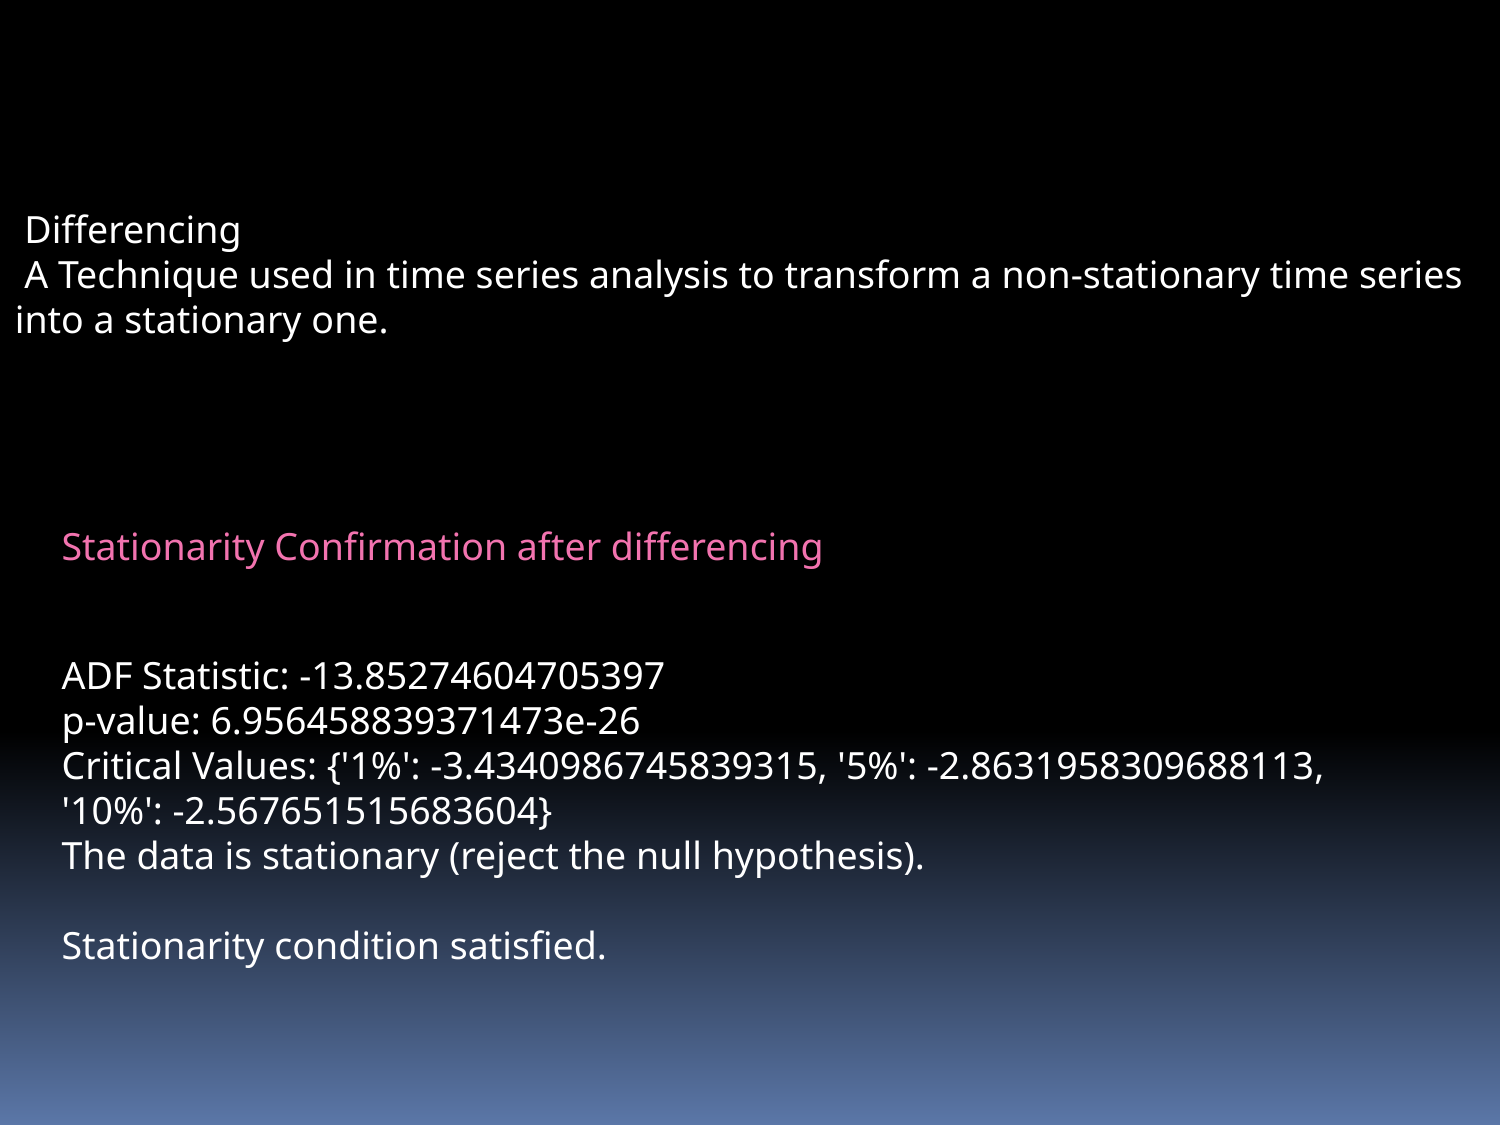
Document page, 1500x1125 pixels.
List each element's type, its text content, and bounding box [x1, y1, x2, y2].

text_box Differencing A Technique used in time series analysis to transform a non-stationary time series into a stationary one. [0, 199, 1500, 349]
text_box Stationarity Confirmation after differencing [46, 515, 1020, 576]
text_box ADF Statistic: -13.85274604705397 p-value: 6.956458839371473e-26 Critical Values: {'1%': -3.4340986745839315, '5%': -2.8631958309688113, '10%': -2.567651515683604} The data is stationary (reject the null hypothesis). Stationarity condition satisfied. [46, 644, 1360, 1065]
